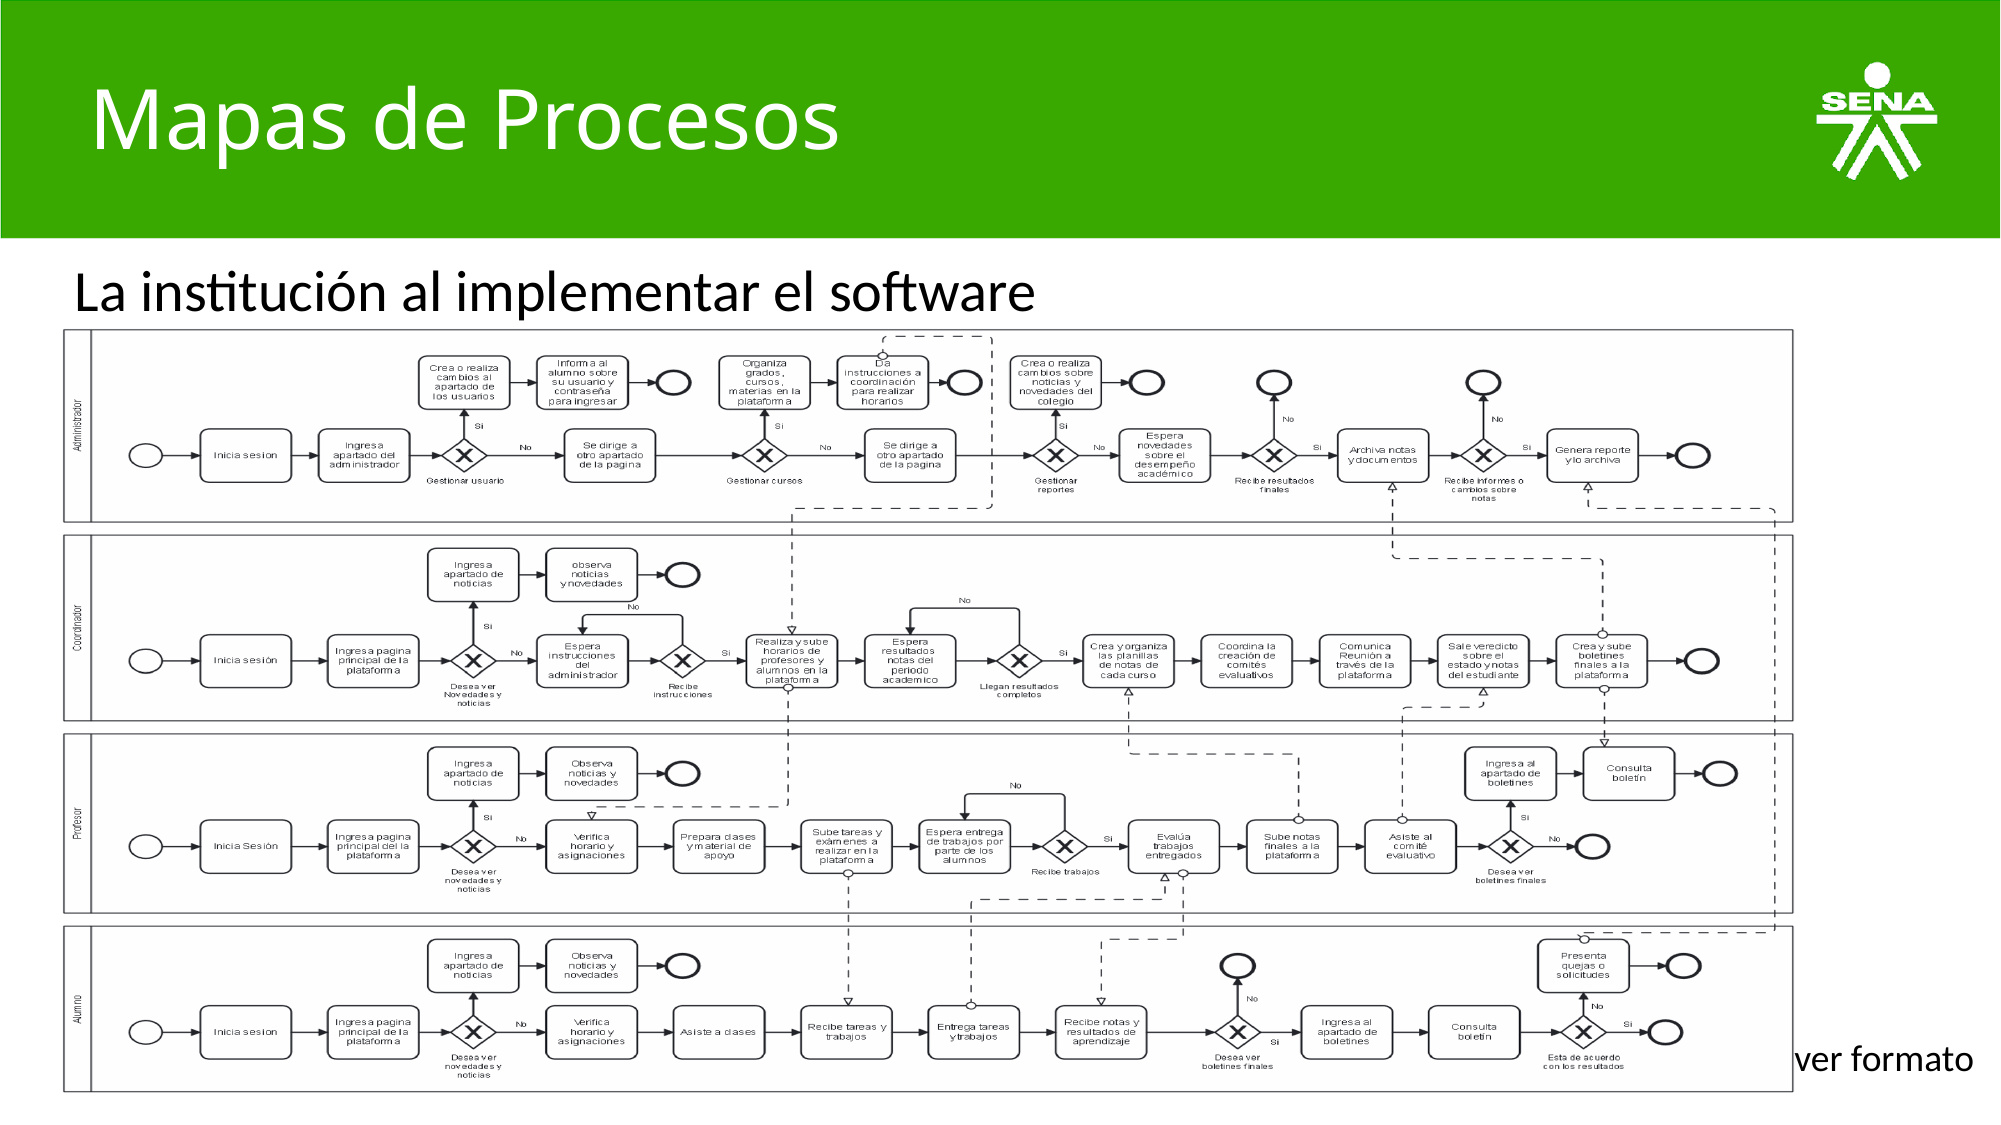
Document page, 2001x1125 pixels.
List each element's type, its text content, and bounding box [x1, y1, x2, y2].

picture [0, 0, 2001, 1125]
text_box ver formato [1804, 1018, 2000, 1094]
text_box La institución al implementar el software [59, 237, 1927, 280]
title Mapas de Procesos [74, 54, 1758, 192]
